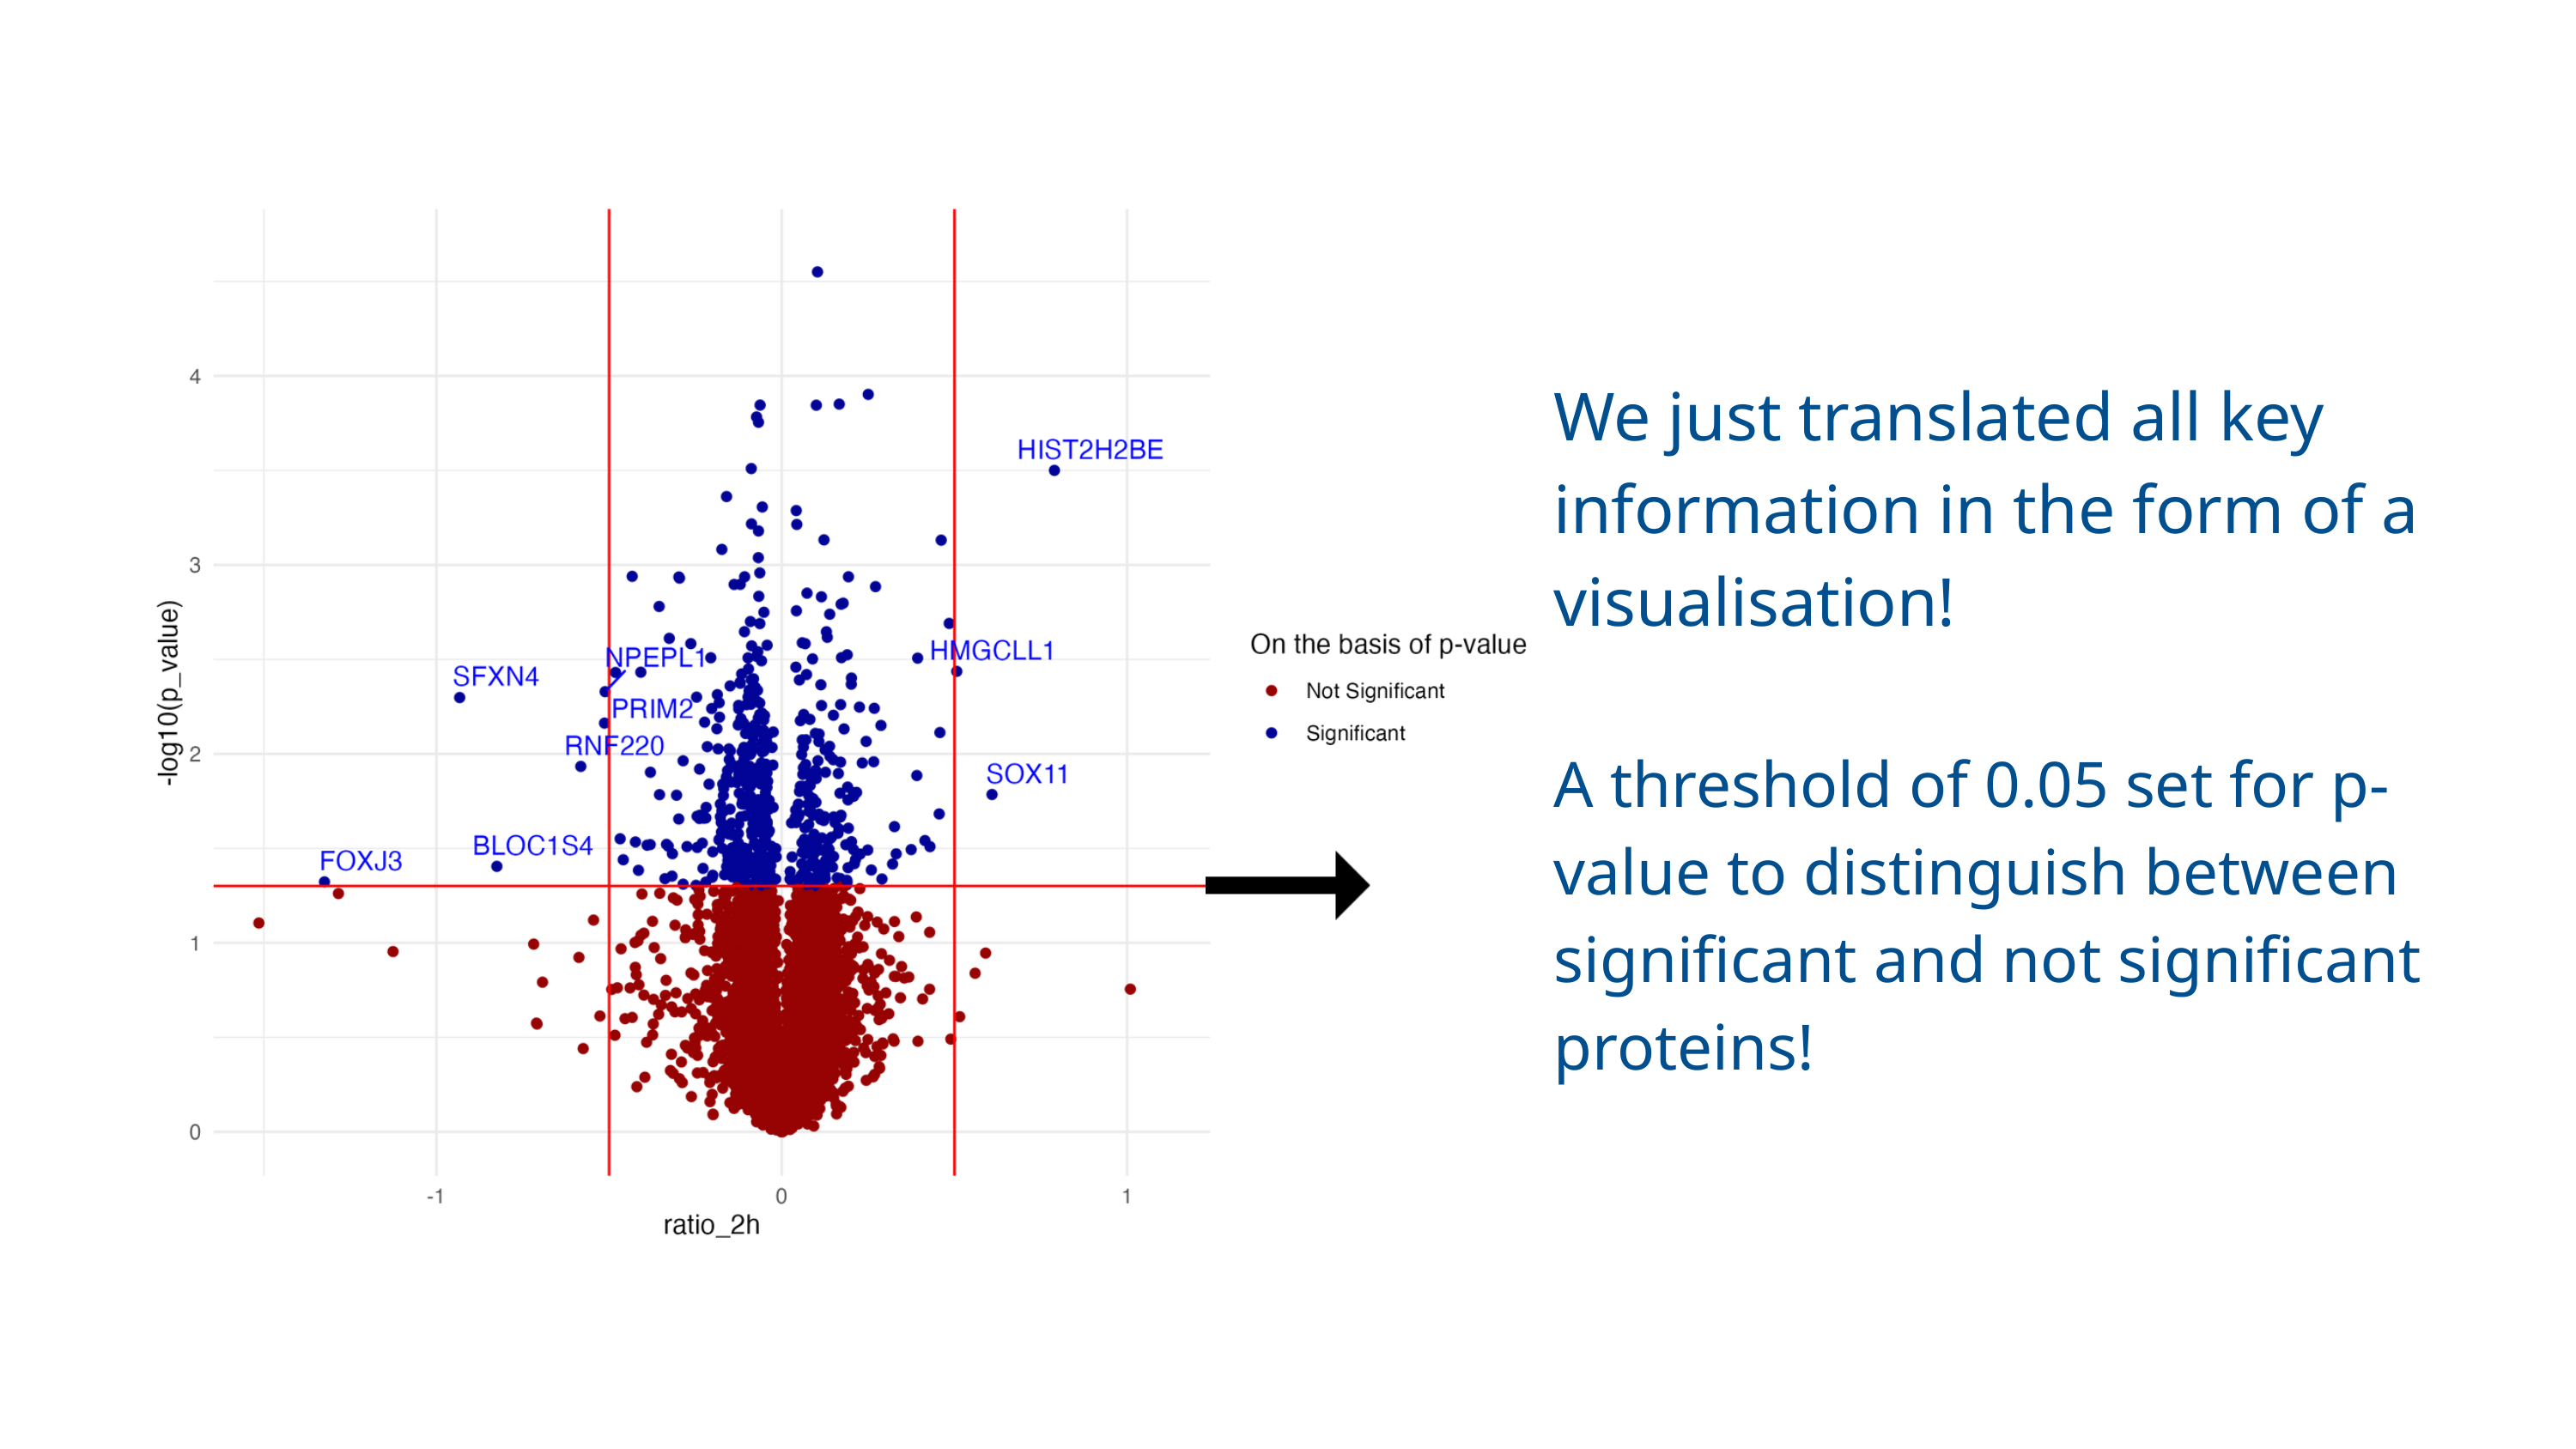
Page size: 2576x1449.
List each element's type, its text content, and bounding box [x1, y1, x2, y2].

text_box [1206, 851, 1370, 920]
text_box We just translated all key information in the form of a visualisation! A threshold of 0.05 set for p-value to distinguish between significant and not significant proteins! [1553, 361, 2432, 1083]
text_box [144, 196, 1554, 1253]
